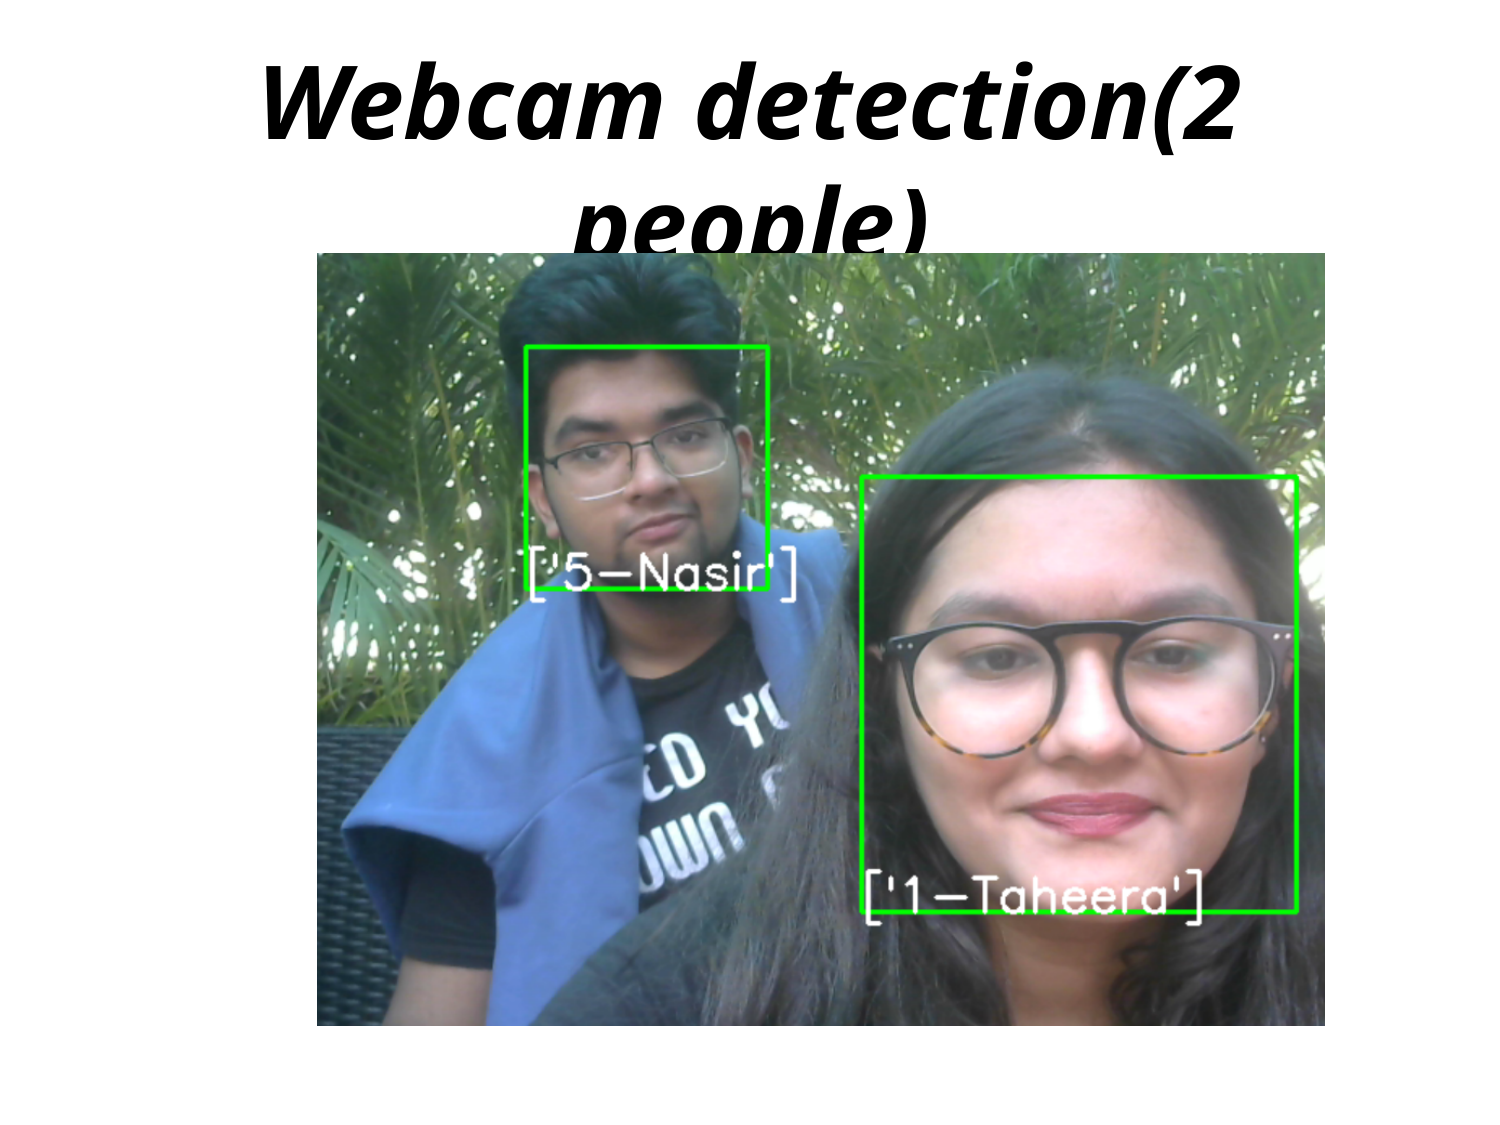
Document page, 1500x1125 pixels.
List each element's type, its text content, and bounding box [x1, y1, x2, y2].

title Webcam detection(2 people) [51, 97, 1449, 223]
picture [317, 253, 1325, 1026]
